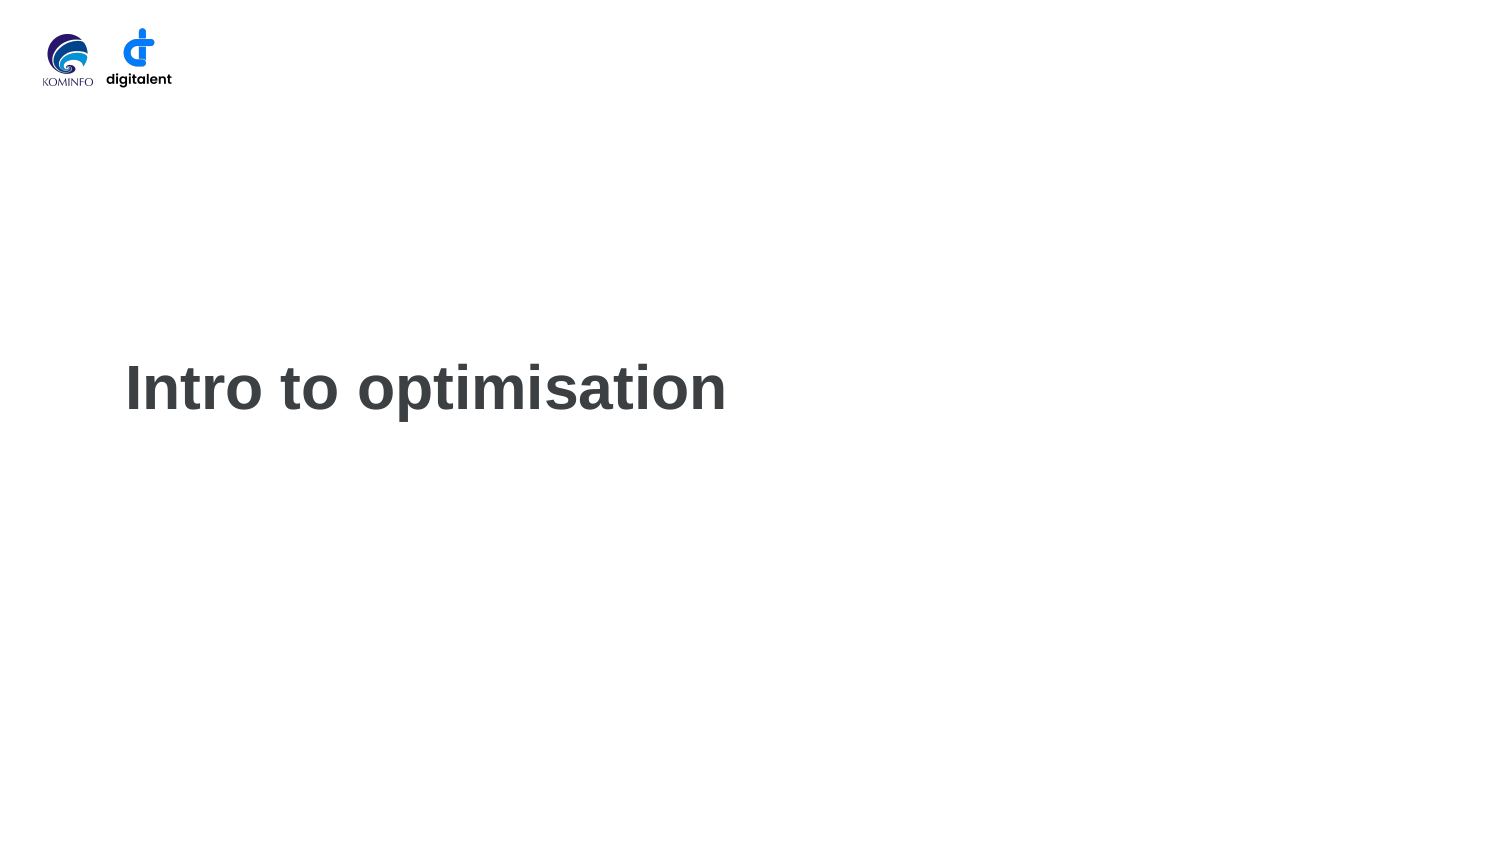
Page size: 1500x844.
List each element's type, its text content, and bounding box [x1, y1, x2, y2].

picture [43, 0, 218, 140]
title Intro to optimisation [125, 132, 829, 422]
